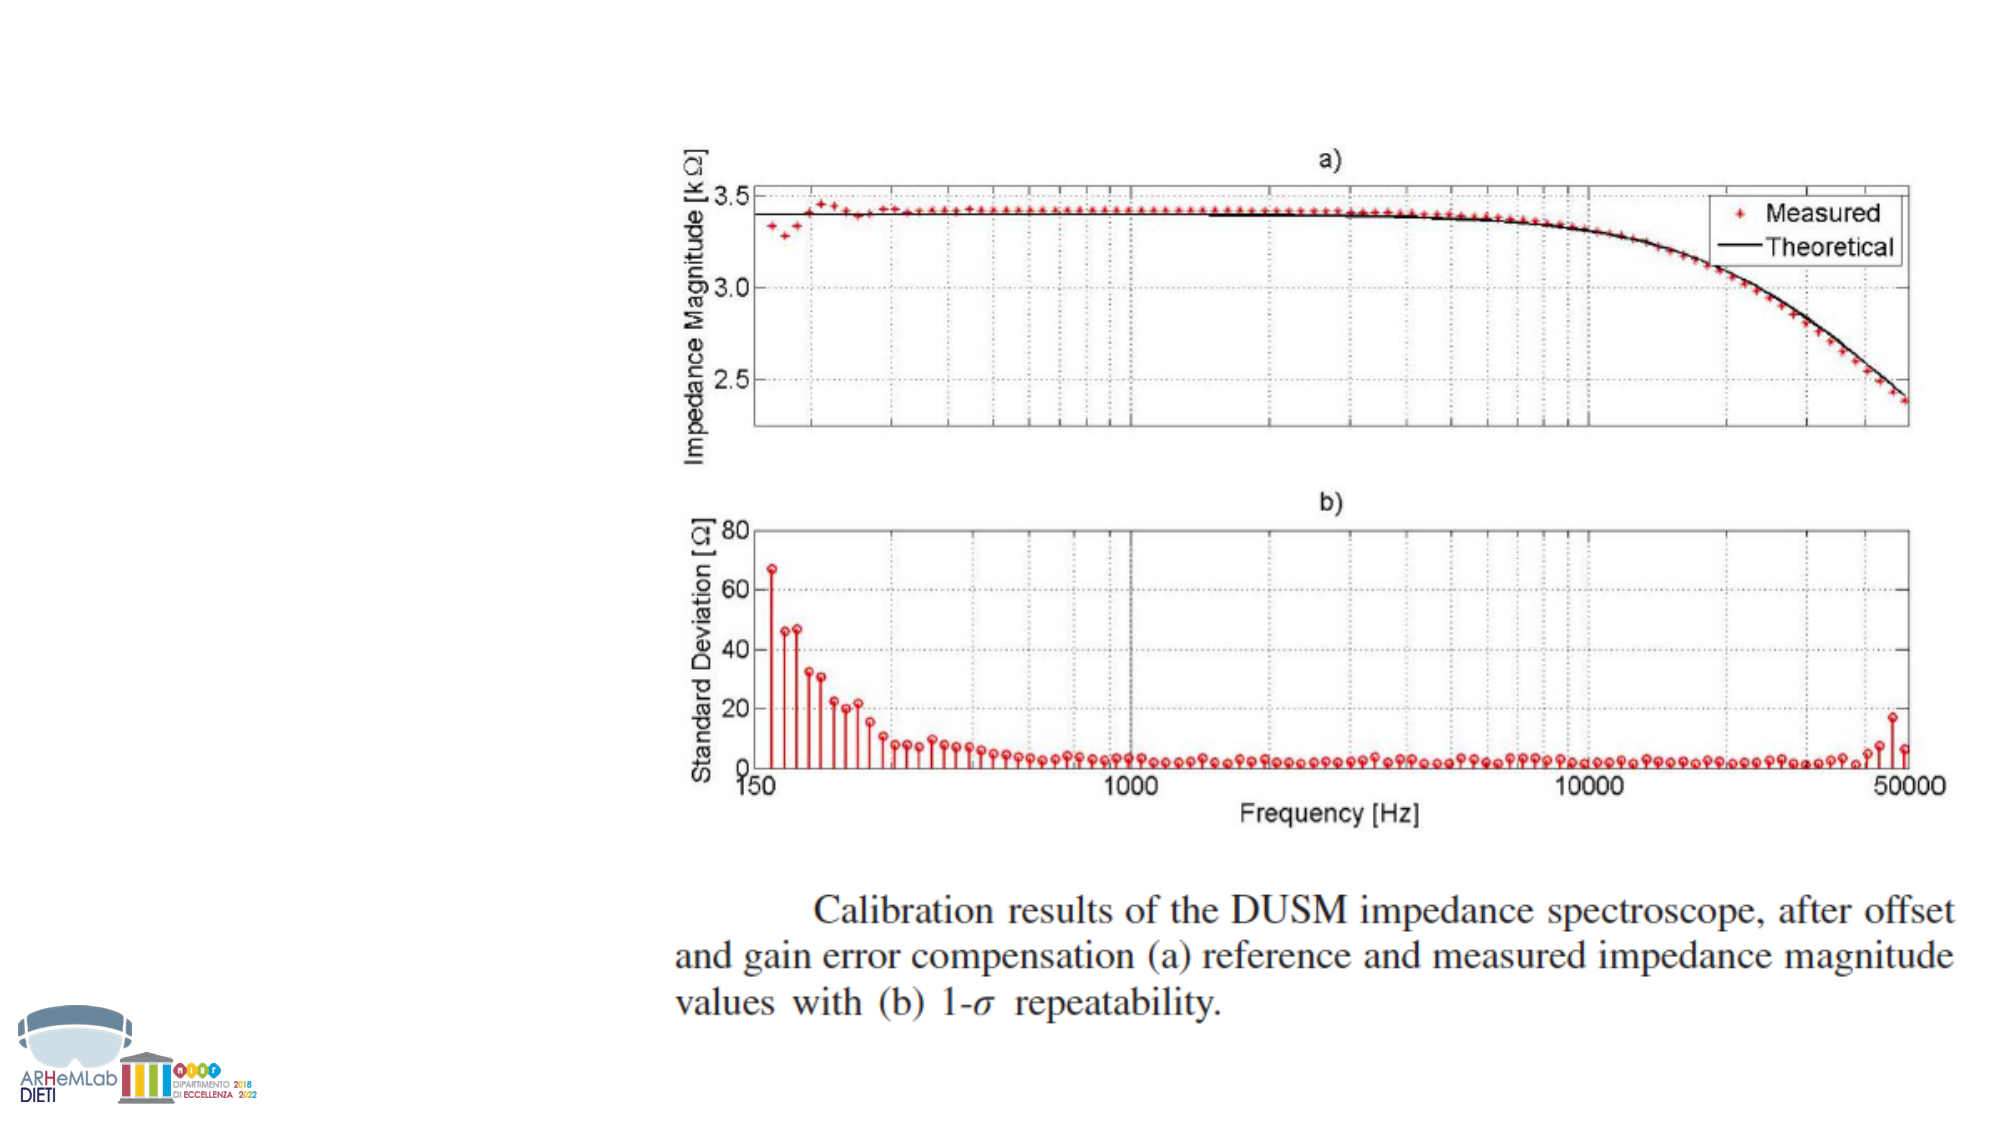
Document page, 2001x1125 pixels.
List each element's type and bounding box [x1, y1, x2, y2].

text_box [637, 131, 2000, 1053]
picture [18, 1005, 257, 1104]
